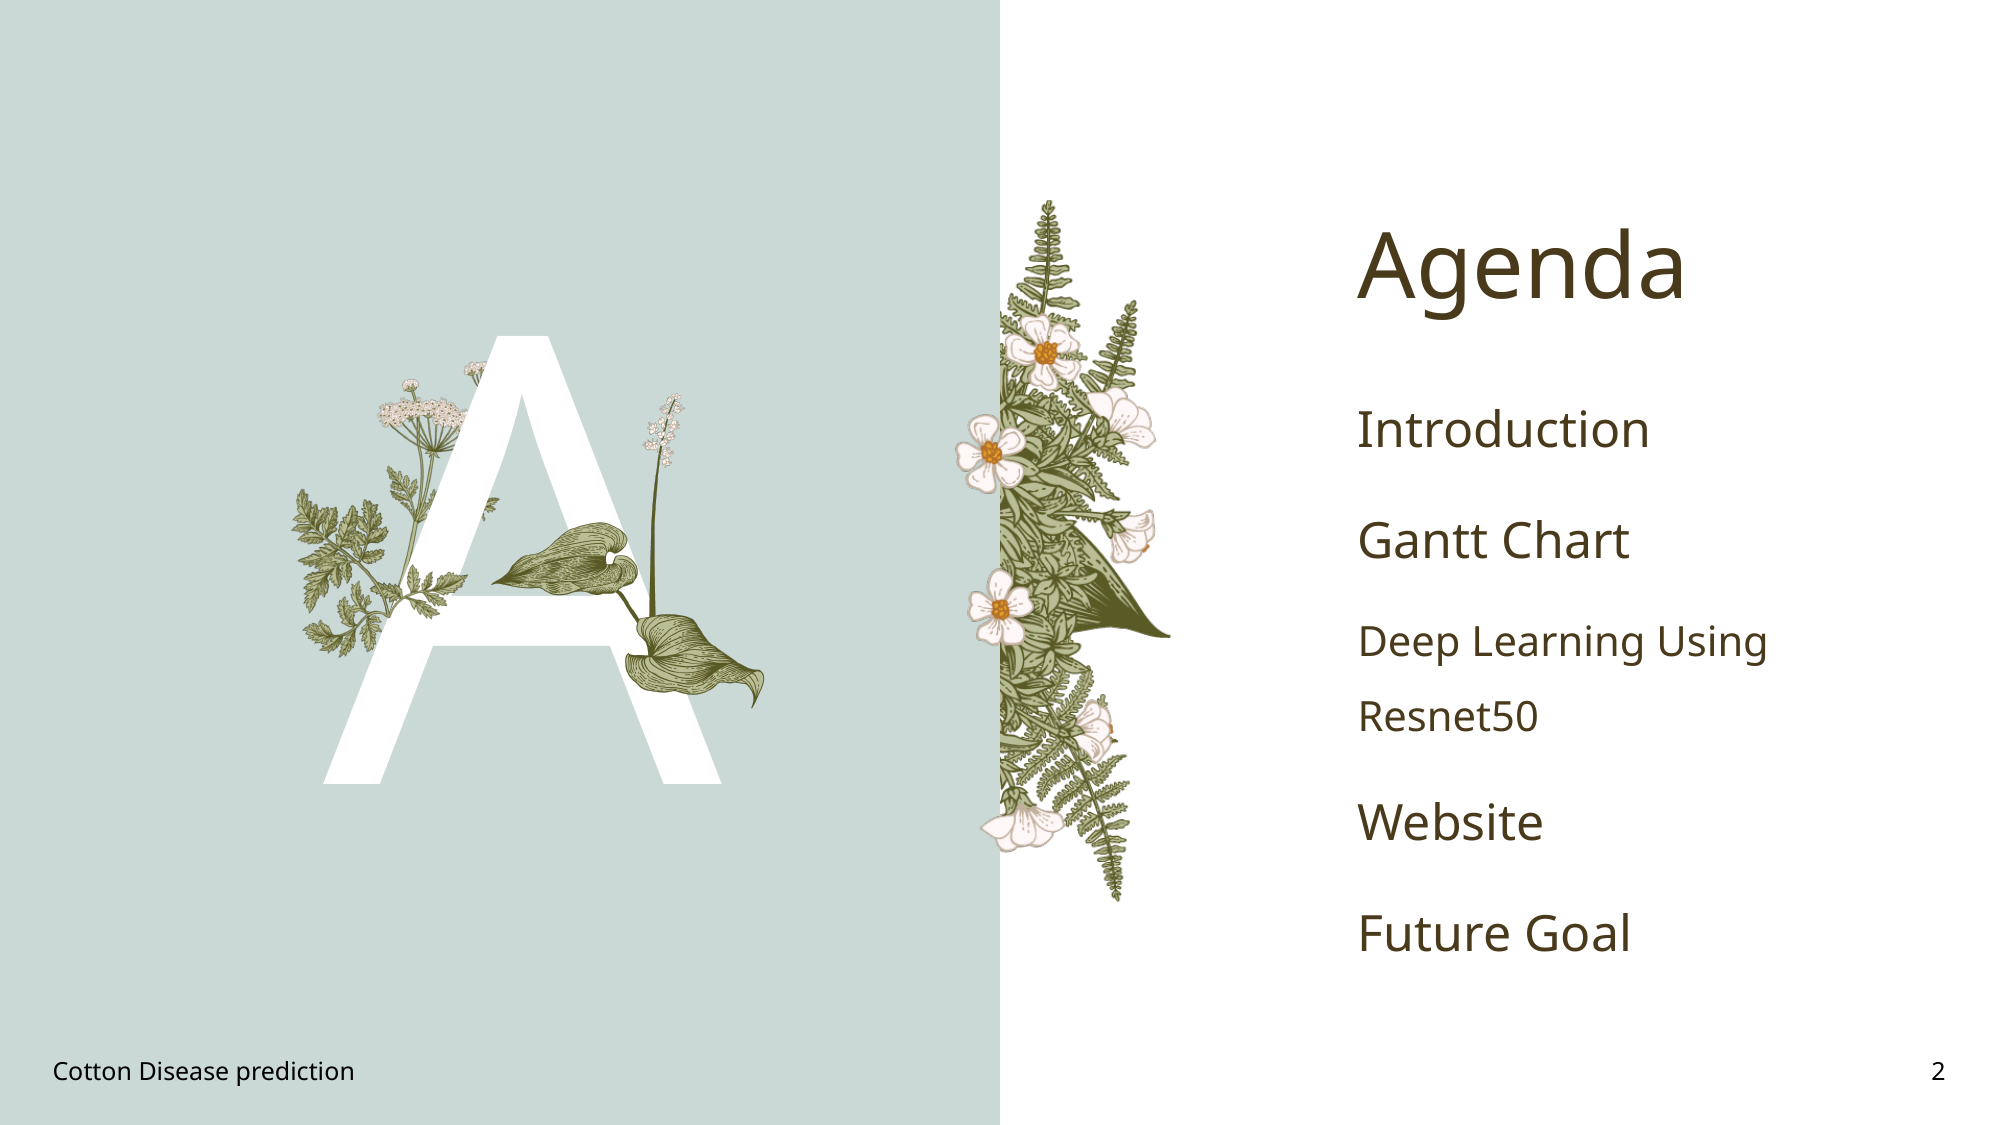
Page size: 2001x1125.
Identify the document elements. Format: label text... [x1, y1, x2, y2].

slide_number 2 [1510, 1042, 1961, 1103]
title Agenda [1342, 160, 1958, 360]
footer Cotton Disease prediction [37, 1042, 713, 1103]
list A [201, 233, 845, 930]
picture [947, 190, 1186, 912]
list Introduction Gantt Chart Deep Learning Using Resnet50 Website Future Goal [1342, 360, 1958, 1067]
picture [258, 384, 776, 718]
